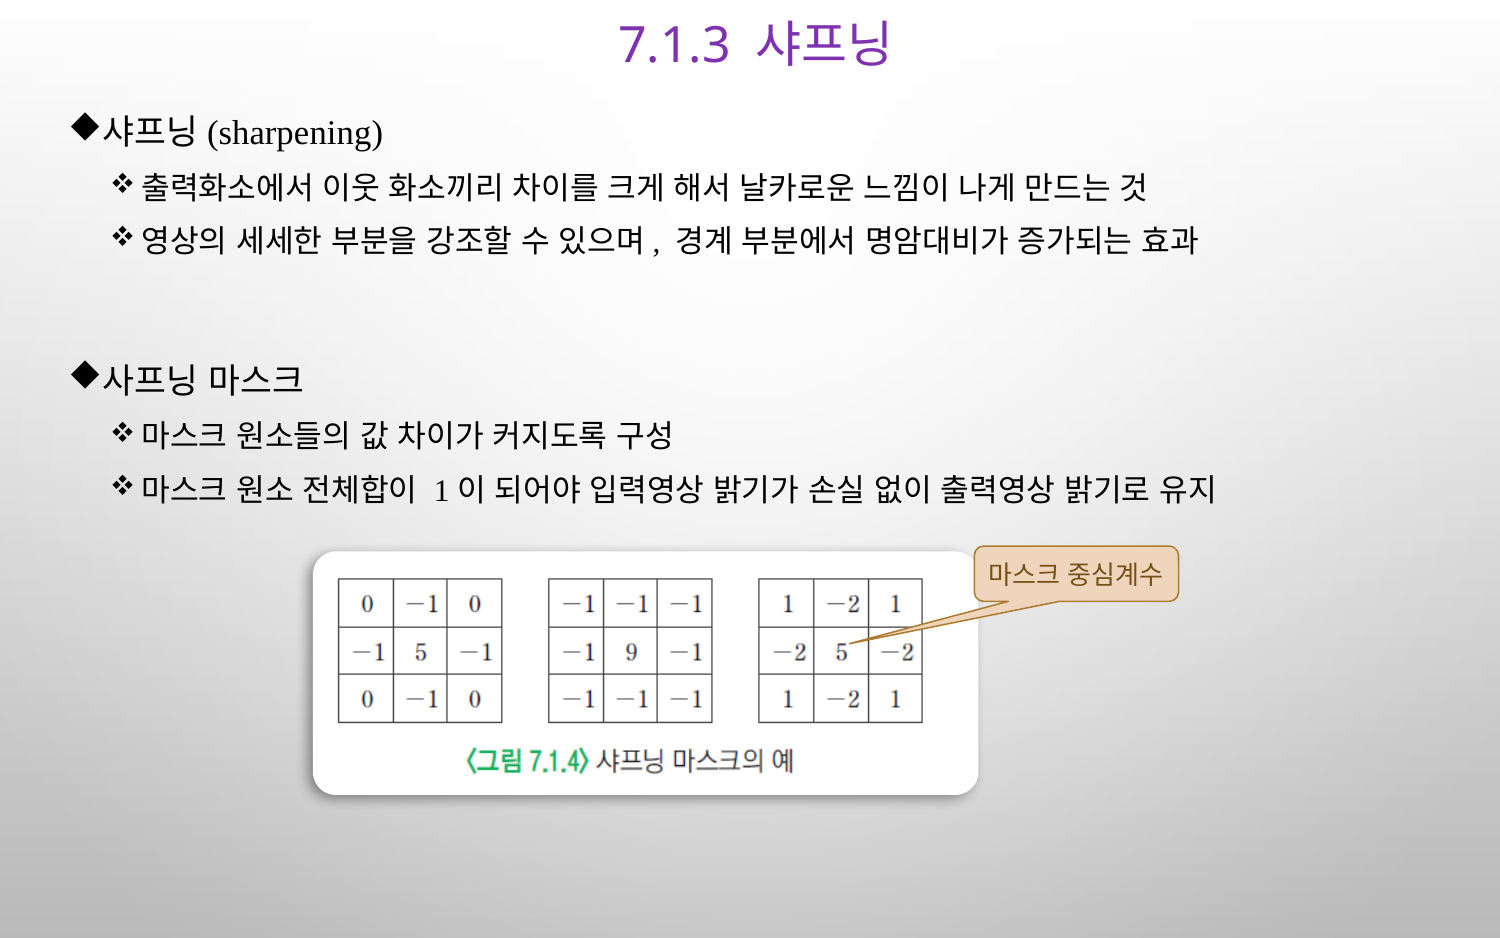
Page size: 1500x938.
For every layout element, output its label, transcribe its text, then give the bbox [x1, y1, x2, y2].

picture [0, 0, 1500, 938]
list 샤프닝(sharpening) 출력화소에서 이웃 화소끼리 차이를 크게 해서 날카로운 느낌이 나게 만드는 것 영상의 세세한 부분을 강조할 수 있으며, 경계 부분에서 명암대비가 증가되는 효과 사프닝 마스크 마스크 원소들의 값 차이가 커지도록 구성 마스크 원소 전체합이 1이 되어야 입력영상 밝기가 손실 없이 출력영상 밝기로 유지 [53, 94, 1459, 918]
text_box 마스크 중심계수 [975, 545, 1180, 618]
title 7.1.3 샤프닝 [53, 3, 1459, 89]
